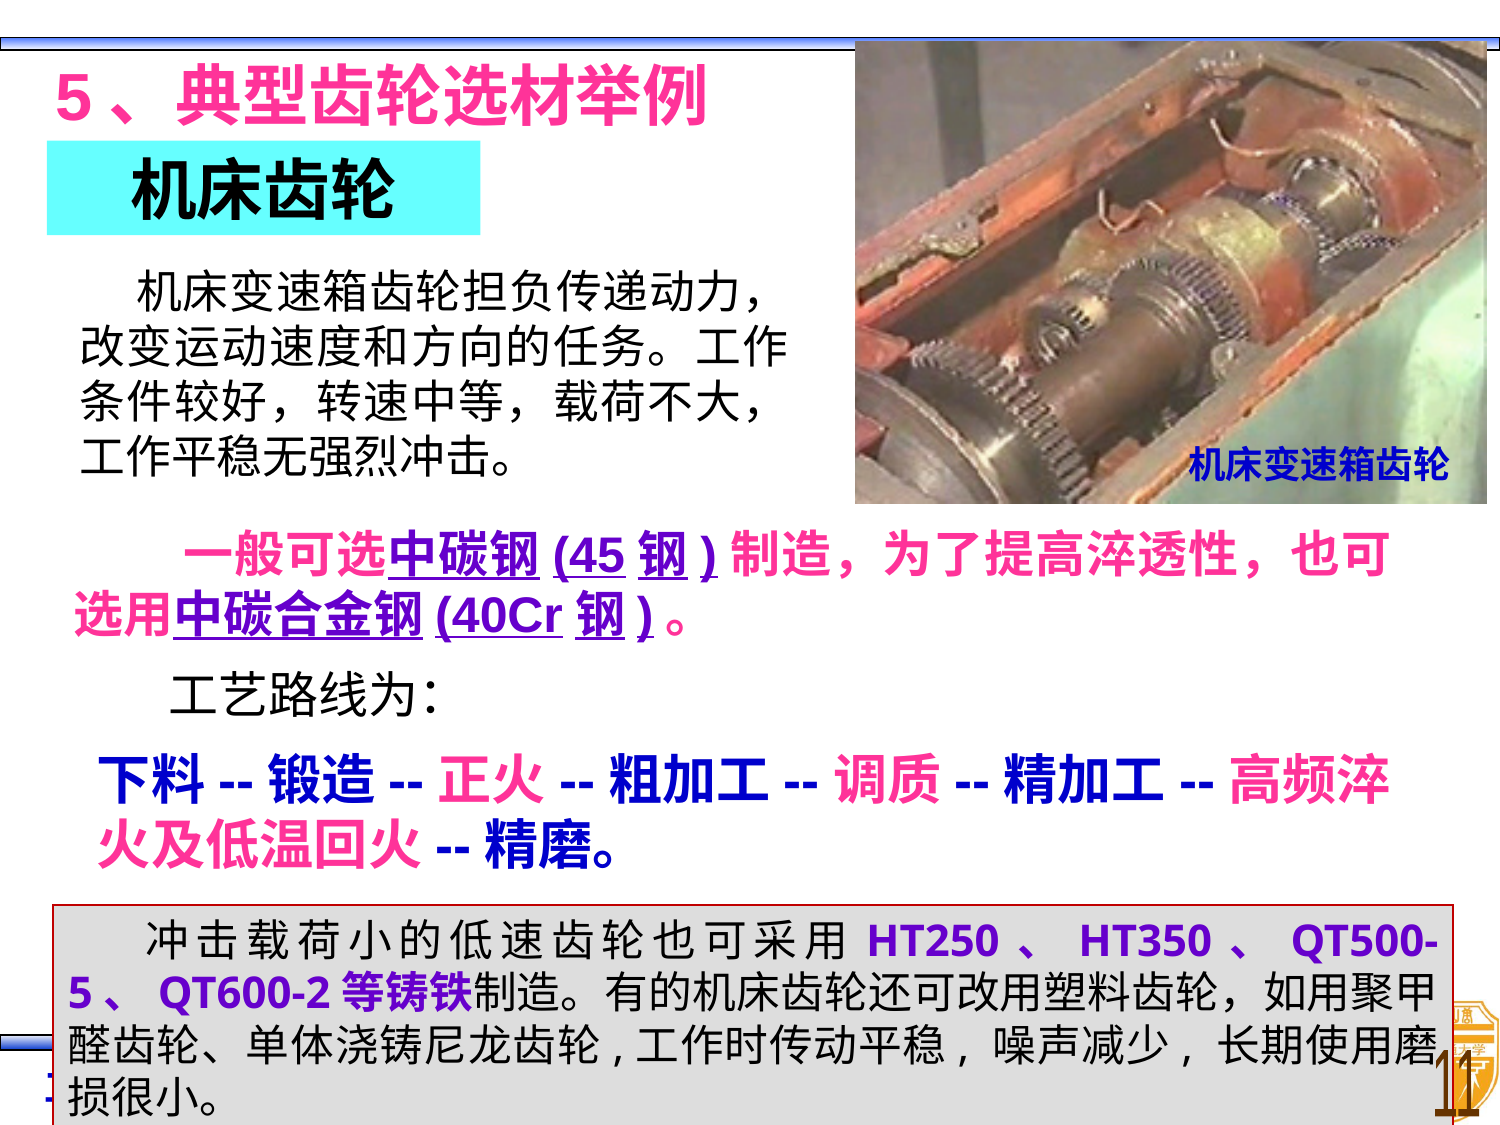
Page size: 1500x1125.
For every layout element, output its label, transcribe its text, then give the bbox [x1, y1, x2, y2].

text_box 机床齿轮 [46, 140, 481, 236]
text_box 机床变速箱齿轮担负传递动力，改变运动速度和方向的任务。工作条件较好，转速中等，载荷不大，工作平稳无强烈冲击。 [64, 255, 804, 491]
text_box 5、典型齿轮选材举例 [41, 46, 804, 142]
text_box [58, 515, 1442, 885]
picture [855, 41, 1487, 505]
picture [1454, 999, 1500, 1125]
text_box 冲击载荷小的低速齿轮也可采用HT250、HT350、QT500-5、QT600-2等铸铁制造。有的机床齿轮还可改用塑料齿轮，如用聚甲醛齿轮、单体浇铸尼龙齿轮,工作时传动平稳, 噪声减少, 长期使用磨损很小。 [53, 904, 1454, 1125]
